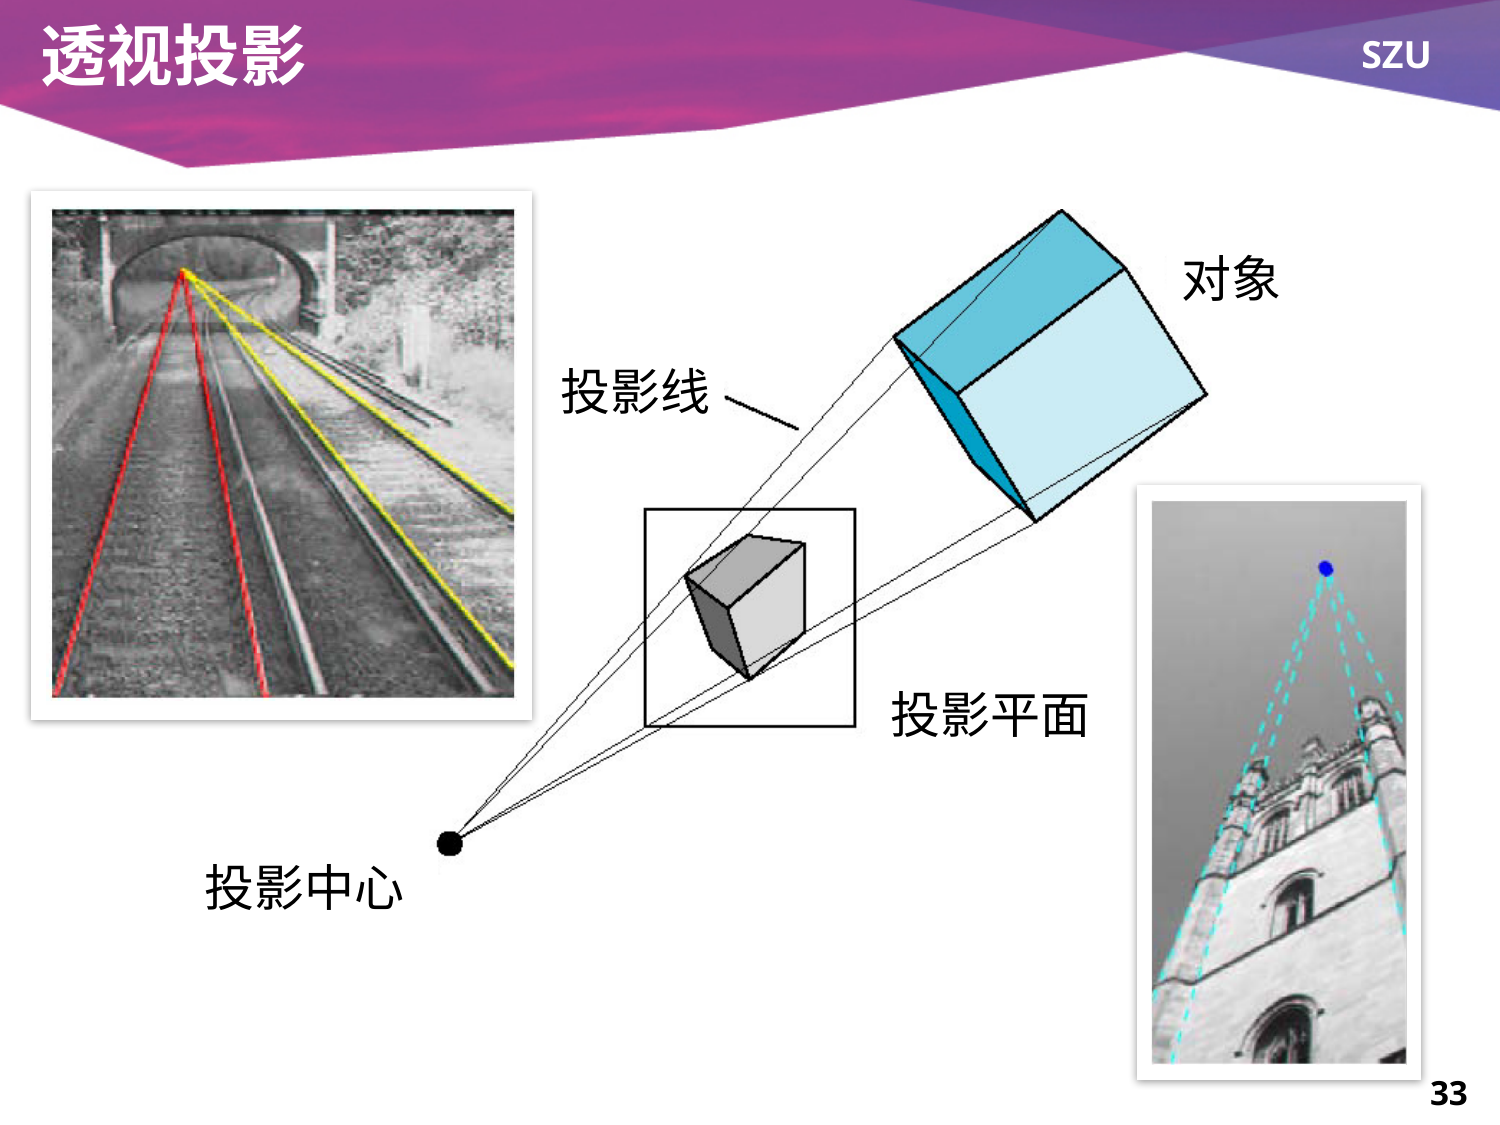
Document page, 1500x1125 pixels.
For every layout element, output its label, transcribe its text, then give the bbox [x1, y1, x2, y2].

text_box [190, 209, 1409, 925]
picture [0, 0, 1500, 1125]
title 透视投影 [25, 15, 1320, 104]
picture [1151, 499, 1407, 1066]
slide_number 33 [1386, 1065, 1500, 1125]
picture [45, 205, 518, 706]
